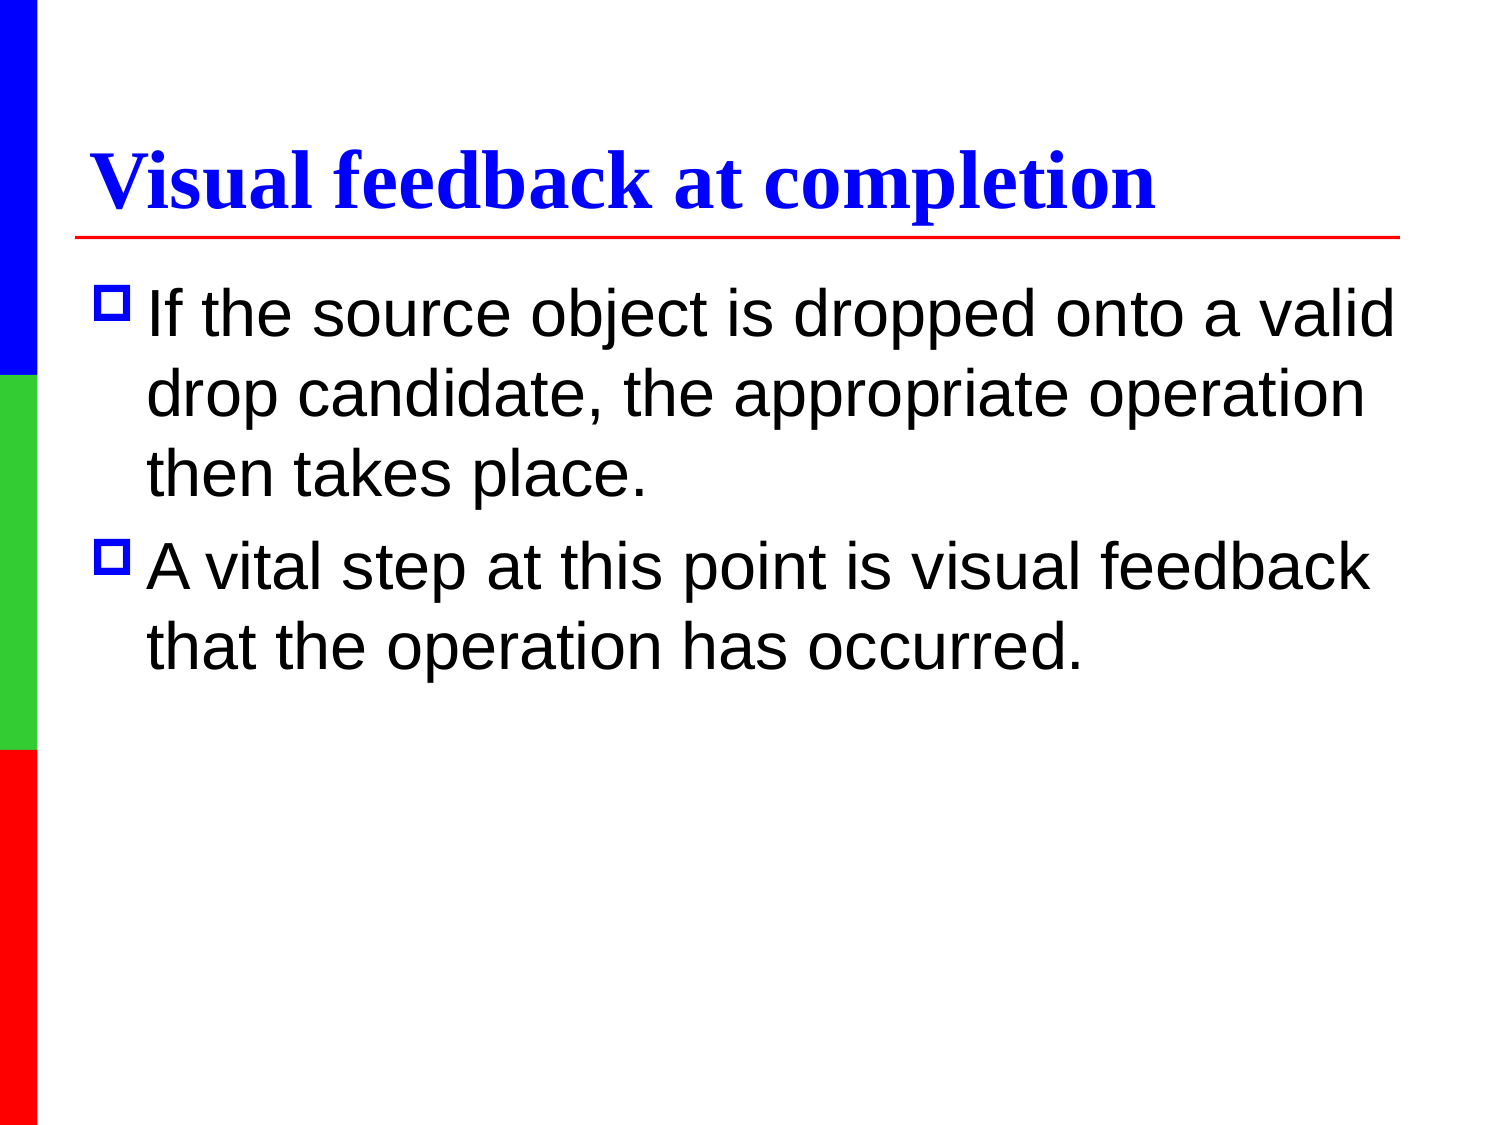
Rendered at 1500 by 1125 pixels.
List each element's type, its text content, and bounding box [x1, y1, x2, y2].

list If the source object is dropped onto a valid drop candidate, the appropriate operation then takes place. A vital step at this point is visual feedback that the operation has occurred. [74, 262, 1426, 1006]
title Visual feedback at completion [74, 45, 1426, 233]
